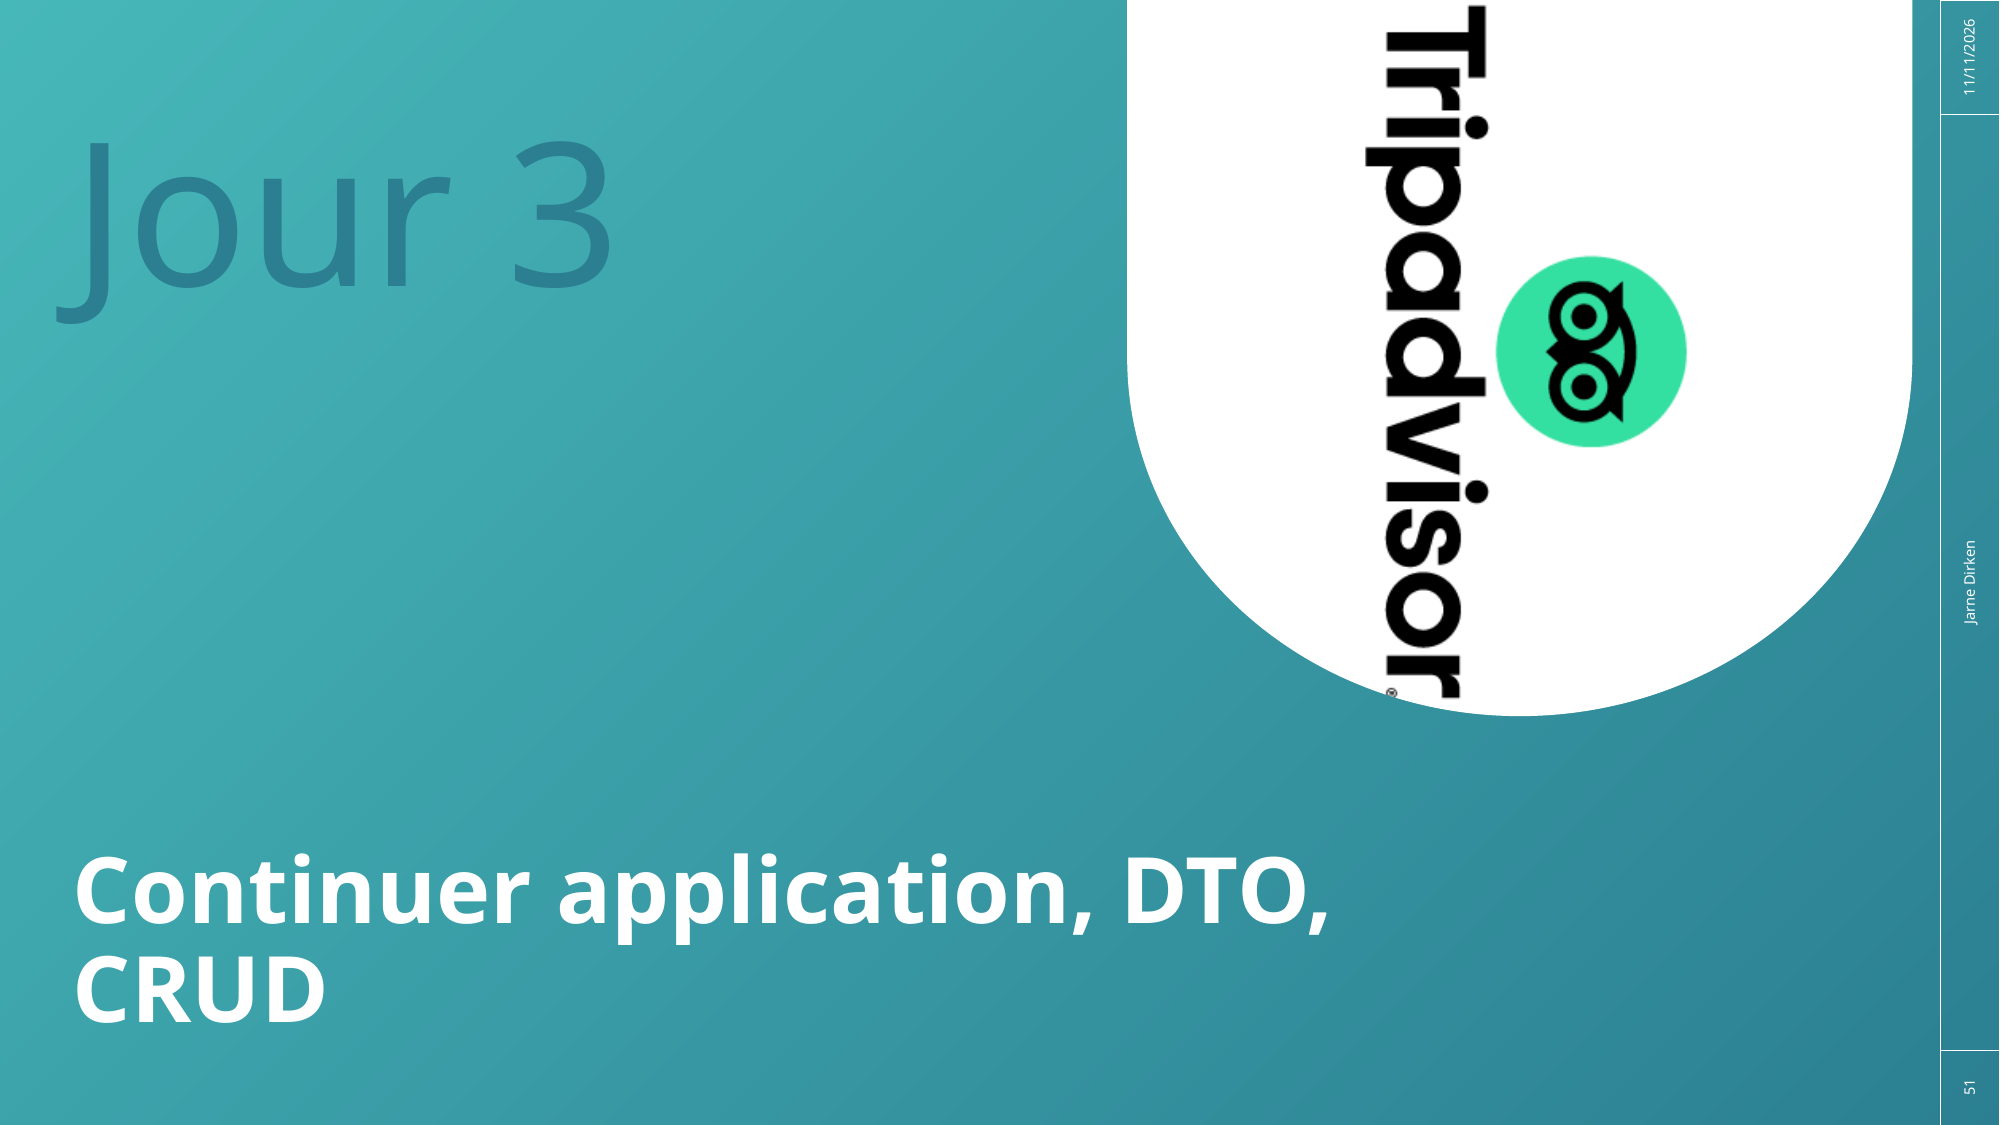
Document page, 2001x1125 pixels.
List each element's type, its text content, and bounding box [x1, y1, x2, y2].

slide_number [1940, 0, 2000, 114]
footer Jarne Dirken [1940, 114, 2000, 1050]
list Jour 3 [72, 113, 796, 349]
subtitle Continuer application, DTO, CRUD [72, 942, 1423, 1043]
picture [1127, 0, 1913, 751]
slide_number 51 [1940, 1050, 2000, 1125]
